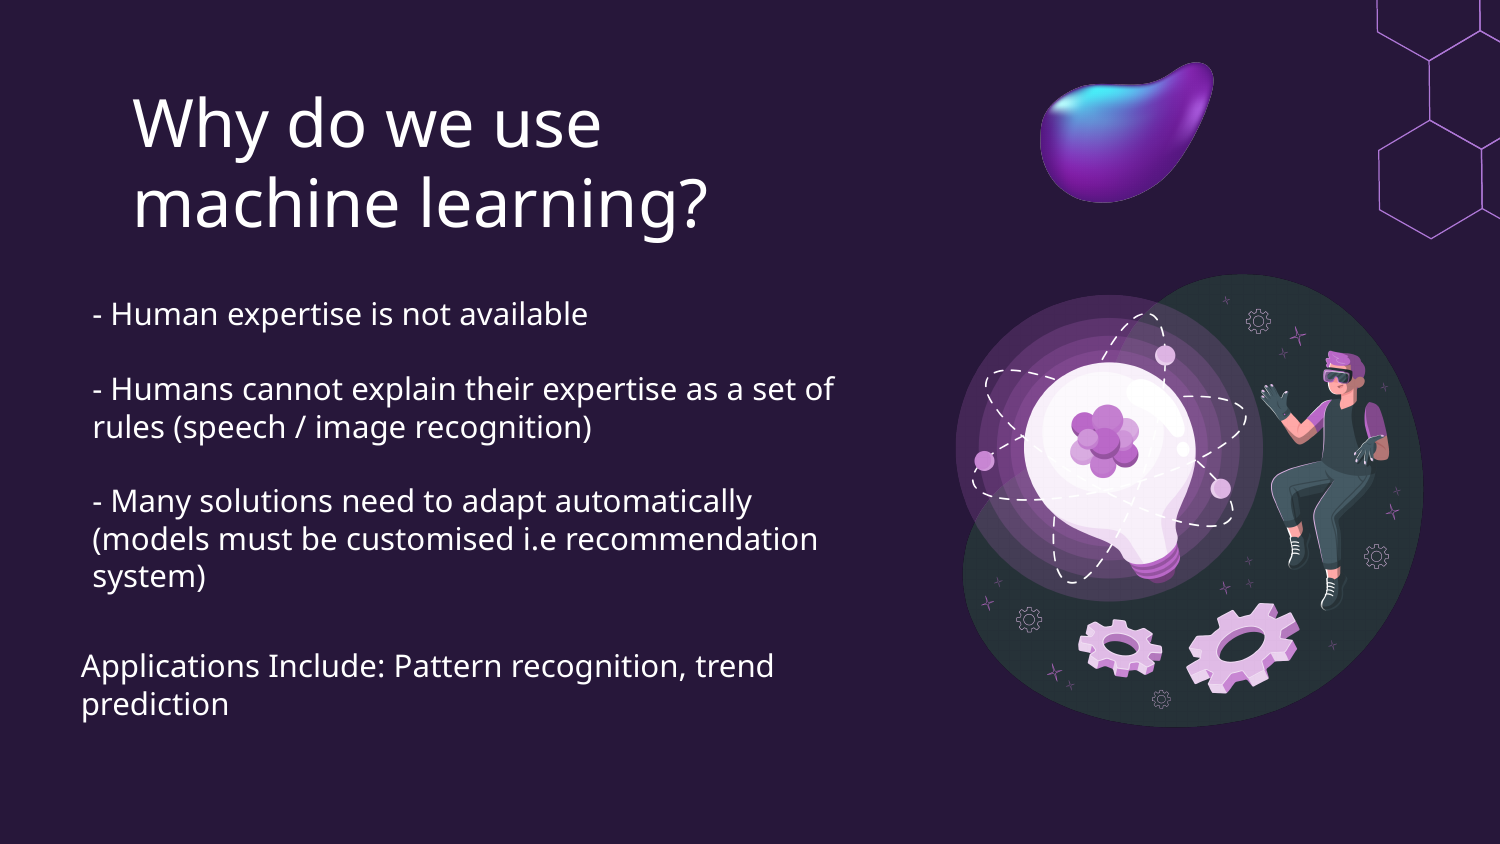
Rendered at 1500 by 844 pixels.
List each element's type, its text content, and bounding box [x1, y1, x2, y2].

picture [943, 254, 1432, 742]
title Why do we use machine learning? [117, 66, 902, 161]
text_box Applications Include: Pattern recognition, trend prediction [65, 631, 876, 737]
text_box - Human expertise is not available - Humans cannot explain their expertise as a set of rules (speech / image recognition) - Many solutions need to adapt automatically (models must be customised i.e recommendation system) [77, 279, 887, 610]
picture [1020, 33, 1247, 226]
